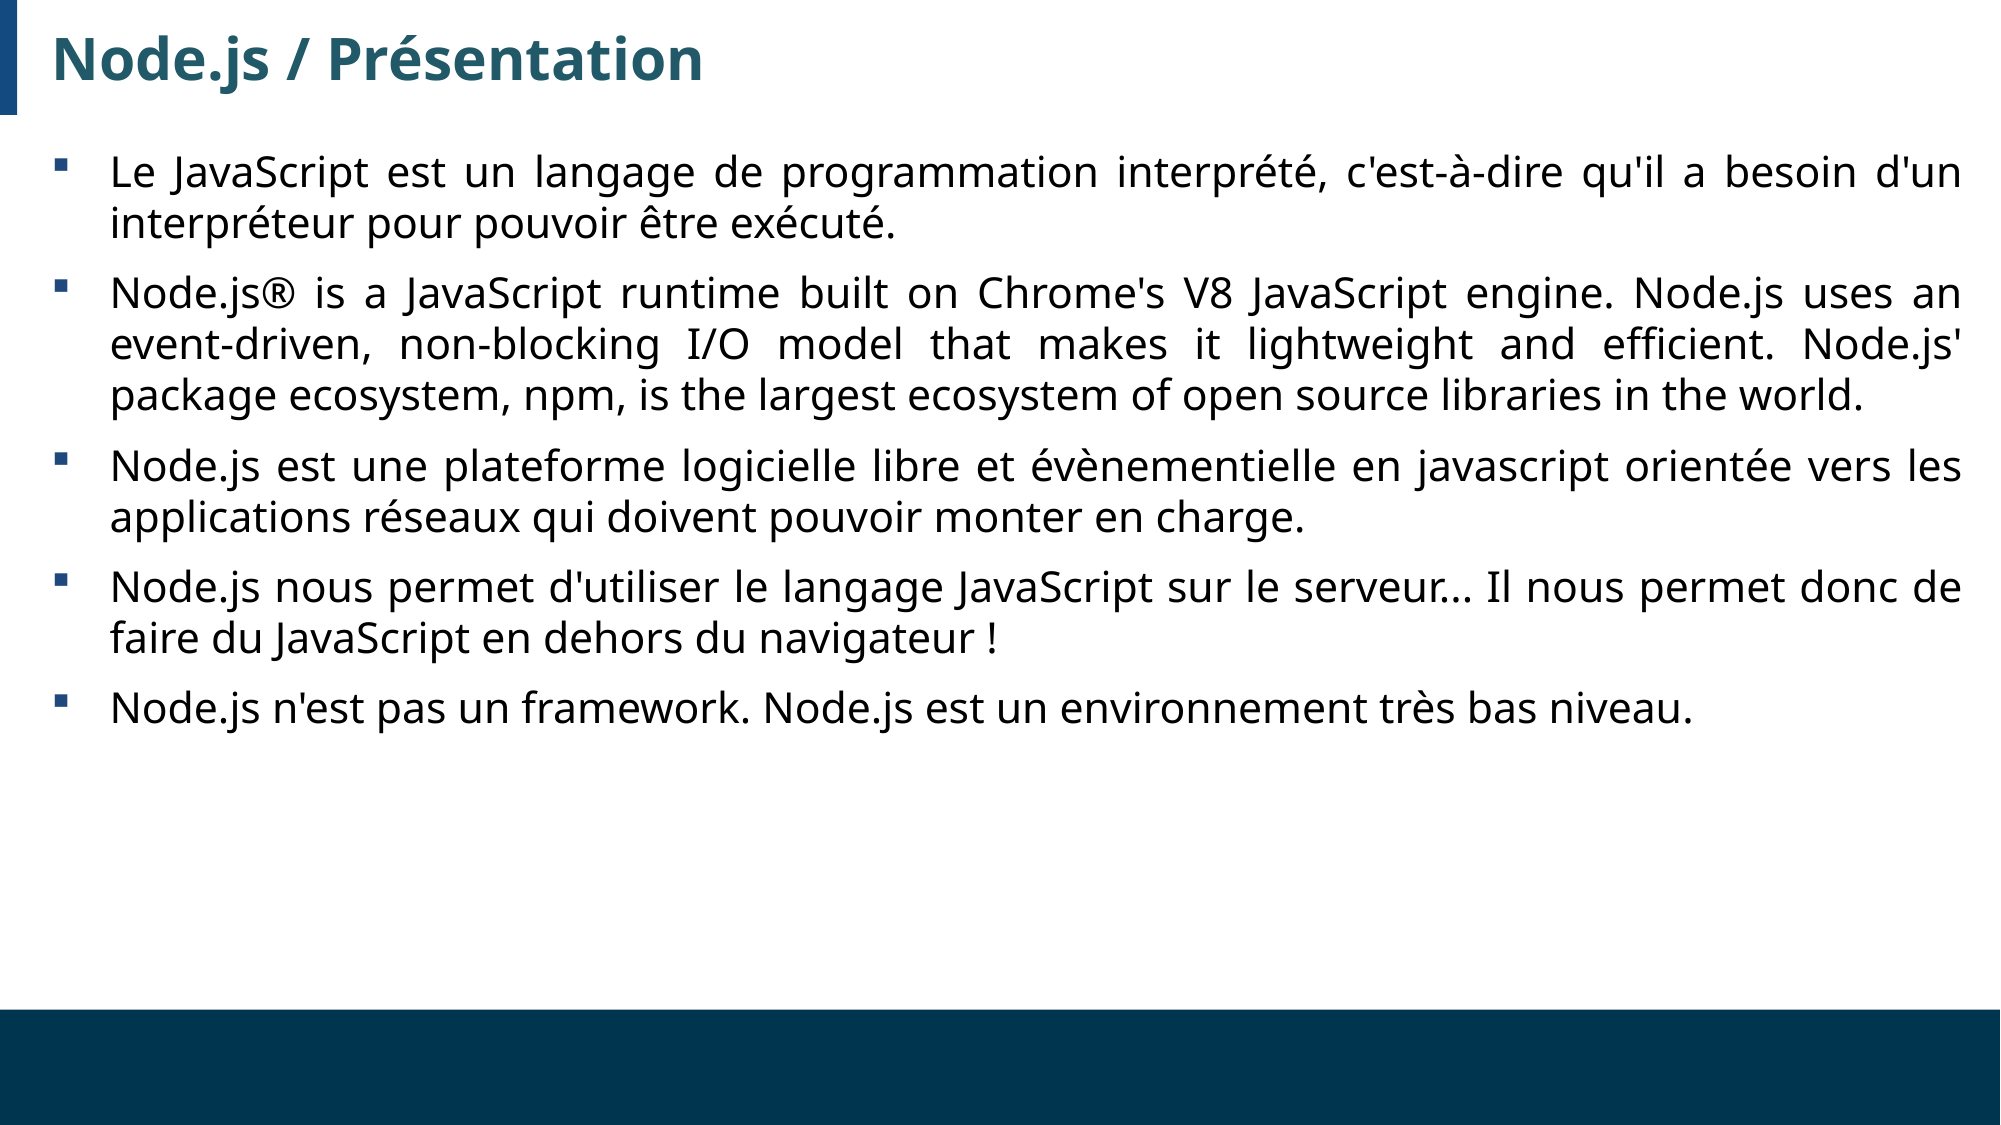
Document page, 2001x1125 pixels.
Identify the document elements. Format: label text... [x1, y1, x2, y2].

title Node.js / Présentation [39, 0, 1977, 114]
list Le JavaScript est un langage de programmation interprété, c'est-à-dire qu'il a besoin d'un interpréteur pour pouvoir être exécuté. Node.js® is a JavaScript runtime built on Chrome's V8 JavaScript engine. Node.js uses an event-driven, non-blocking I/O model that makes it lightweight and efficient. Node.js' package ecosystem, npm, is the largest ecosystem of open source libraries in the world. Node.js est une plateforme logicielle libre et évènementielle en javascript orientée vers les applications réseaux qui doivent pouvoir monter en charge. Node.js nous permet d'utiliser le langage JavaScript sur le serveur... Il nous permet donc de faire du JavaScript en dehors du navigateur ! Node.js n'est pas un framework. Node.js est un environnement très bas niveau. [39, 138, 1977, 1012]
